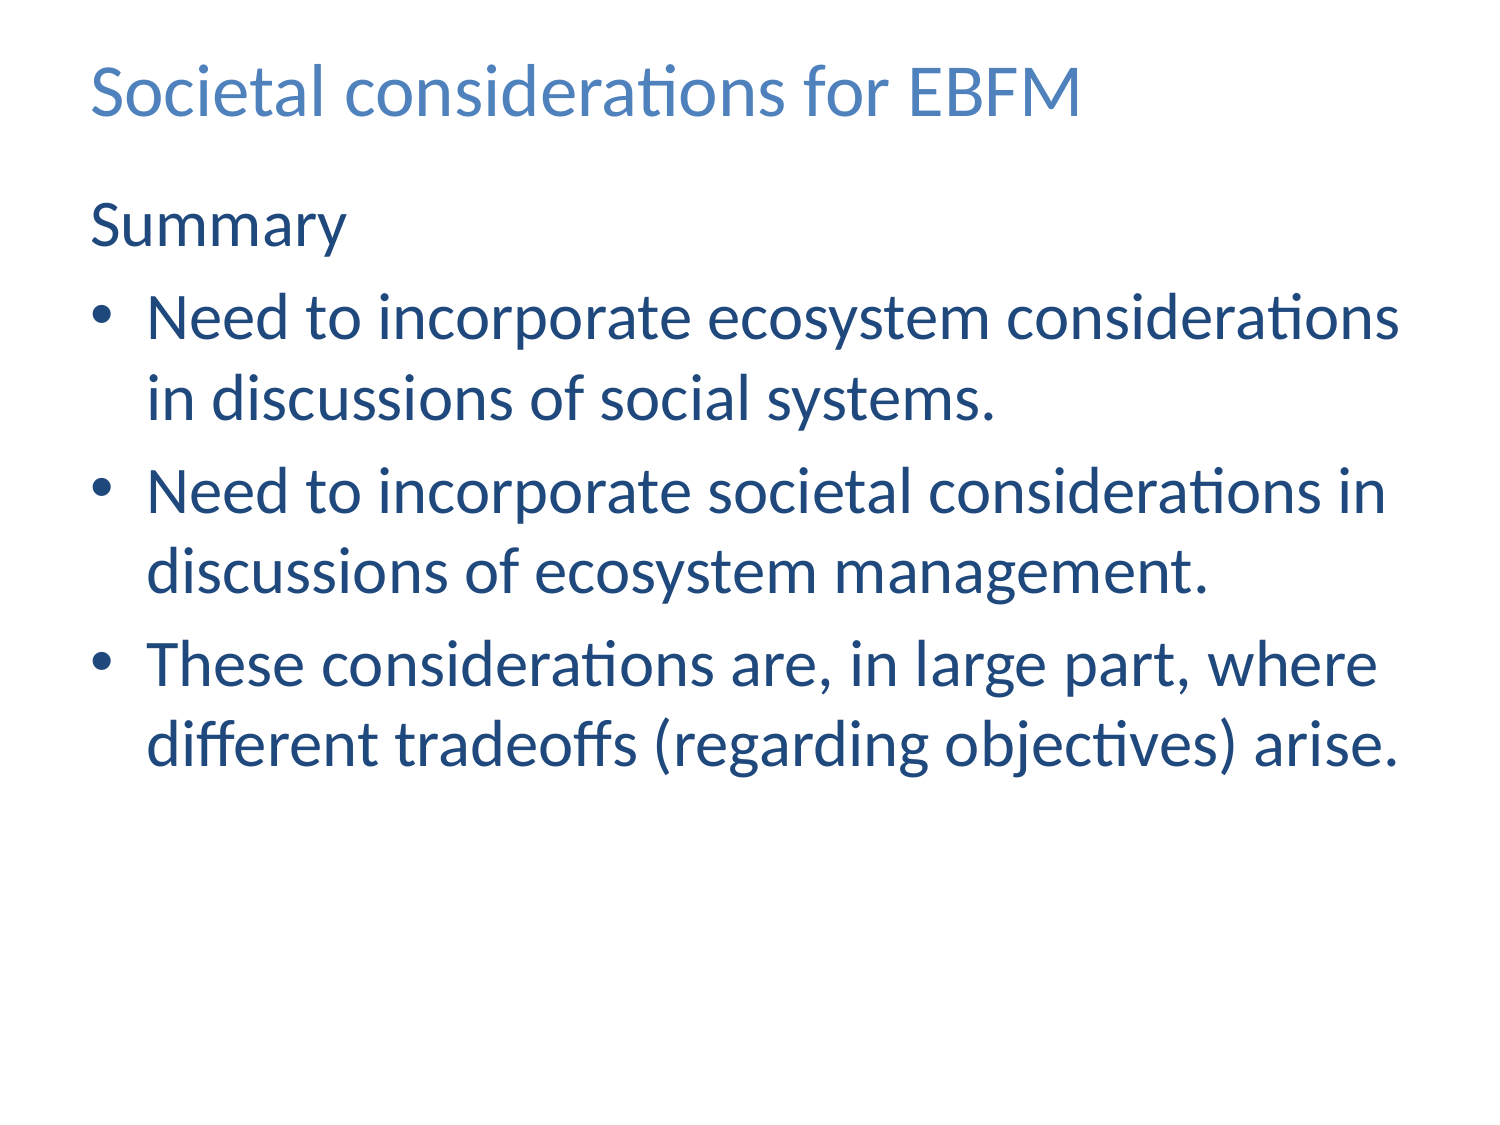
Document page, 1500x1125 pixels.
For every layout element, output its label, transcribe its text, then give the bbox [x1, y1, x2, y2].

list Summary Need to incorporate ecosystem considerations in discussions of social systems. Need to incorporate societal considerations in discussions of ecosystem management. These considerations are, in large part, where different tradeoffs (regarding objectives) arise. [75, 172, 1425, 1090]
title Societal considerations for EBFM [75, 30, 1425, 144]
